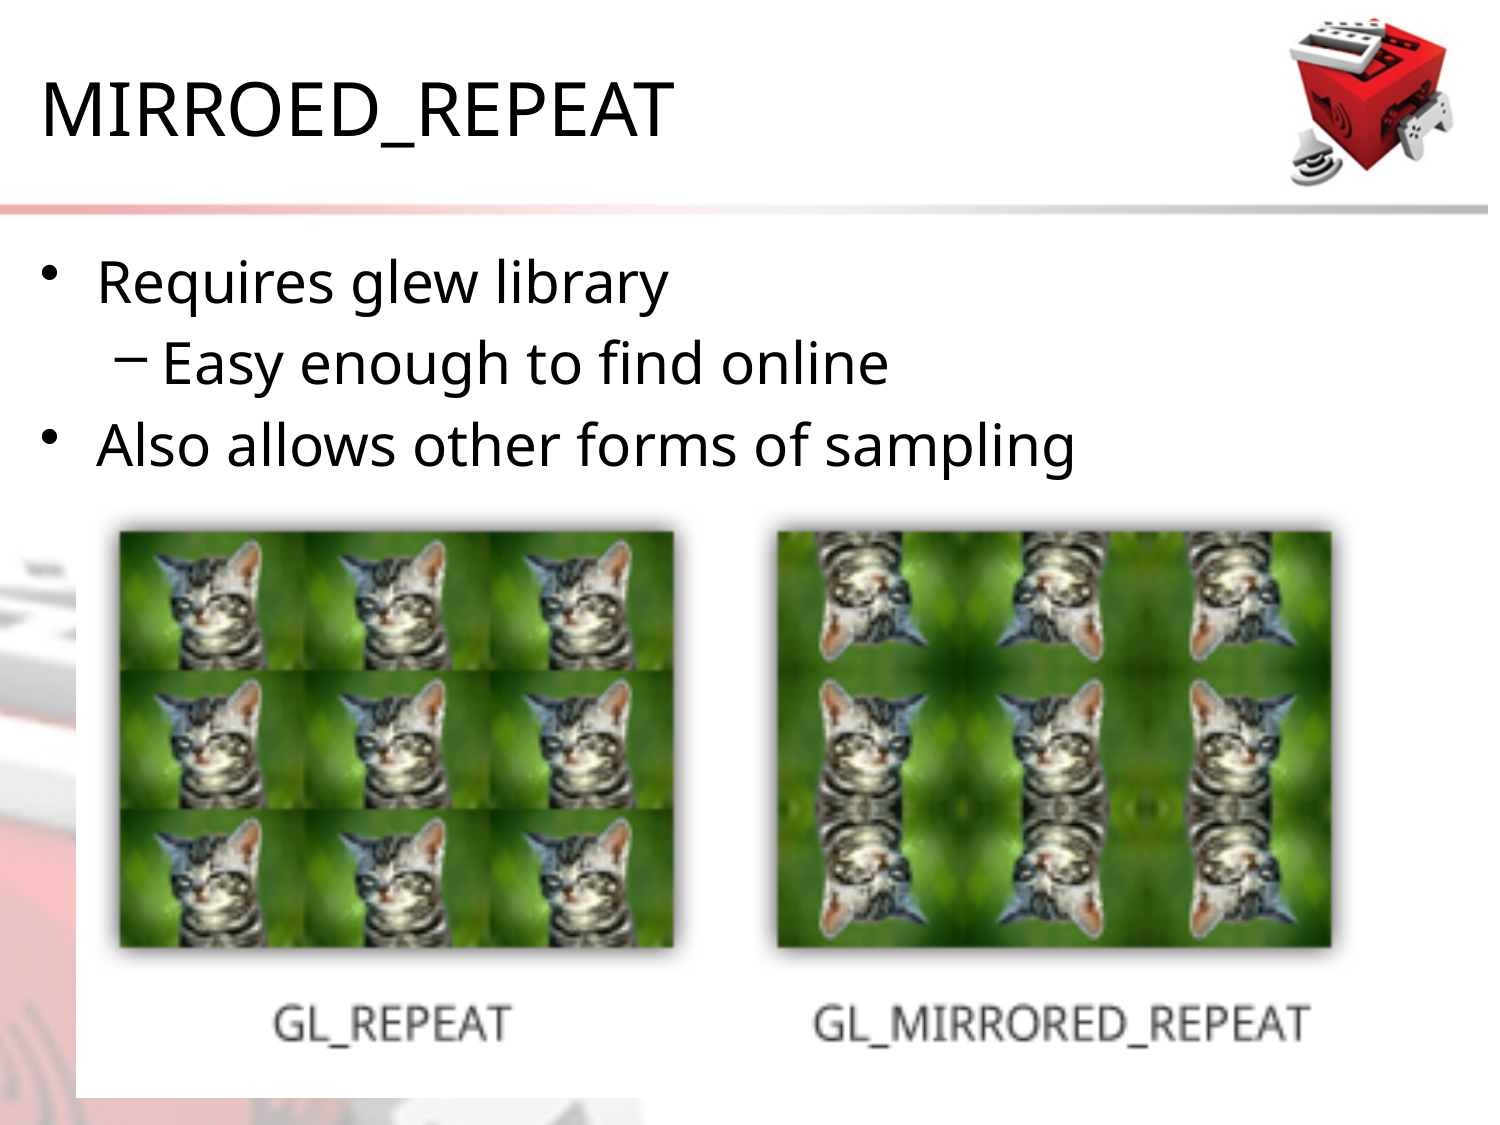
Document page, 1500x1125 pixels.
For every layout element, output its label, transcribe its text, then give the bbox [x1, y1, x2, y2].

list Requires glew library Easy enough to find online Also allows other forms of sampling [24, 237, 1450, 1000]
picture [0, 1, 1488, 1125]
title MIRROED_REPEAT [24, 12, 1275, 200]
